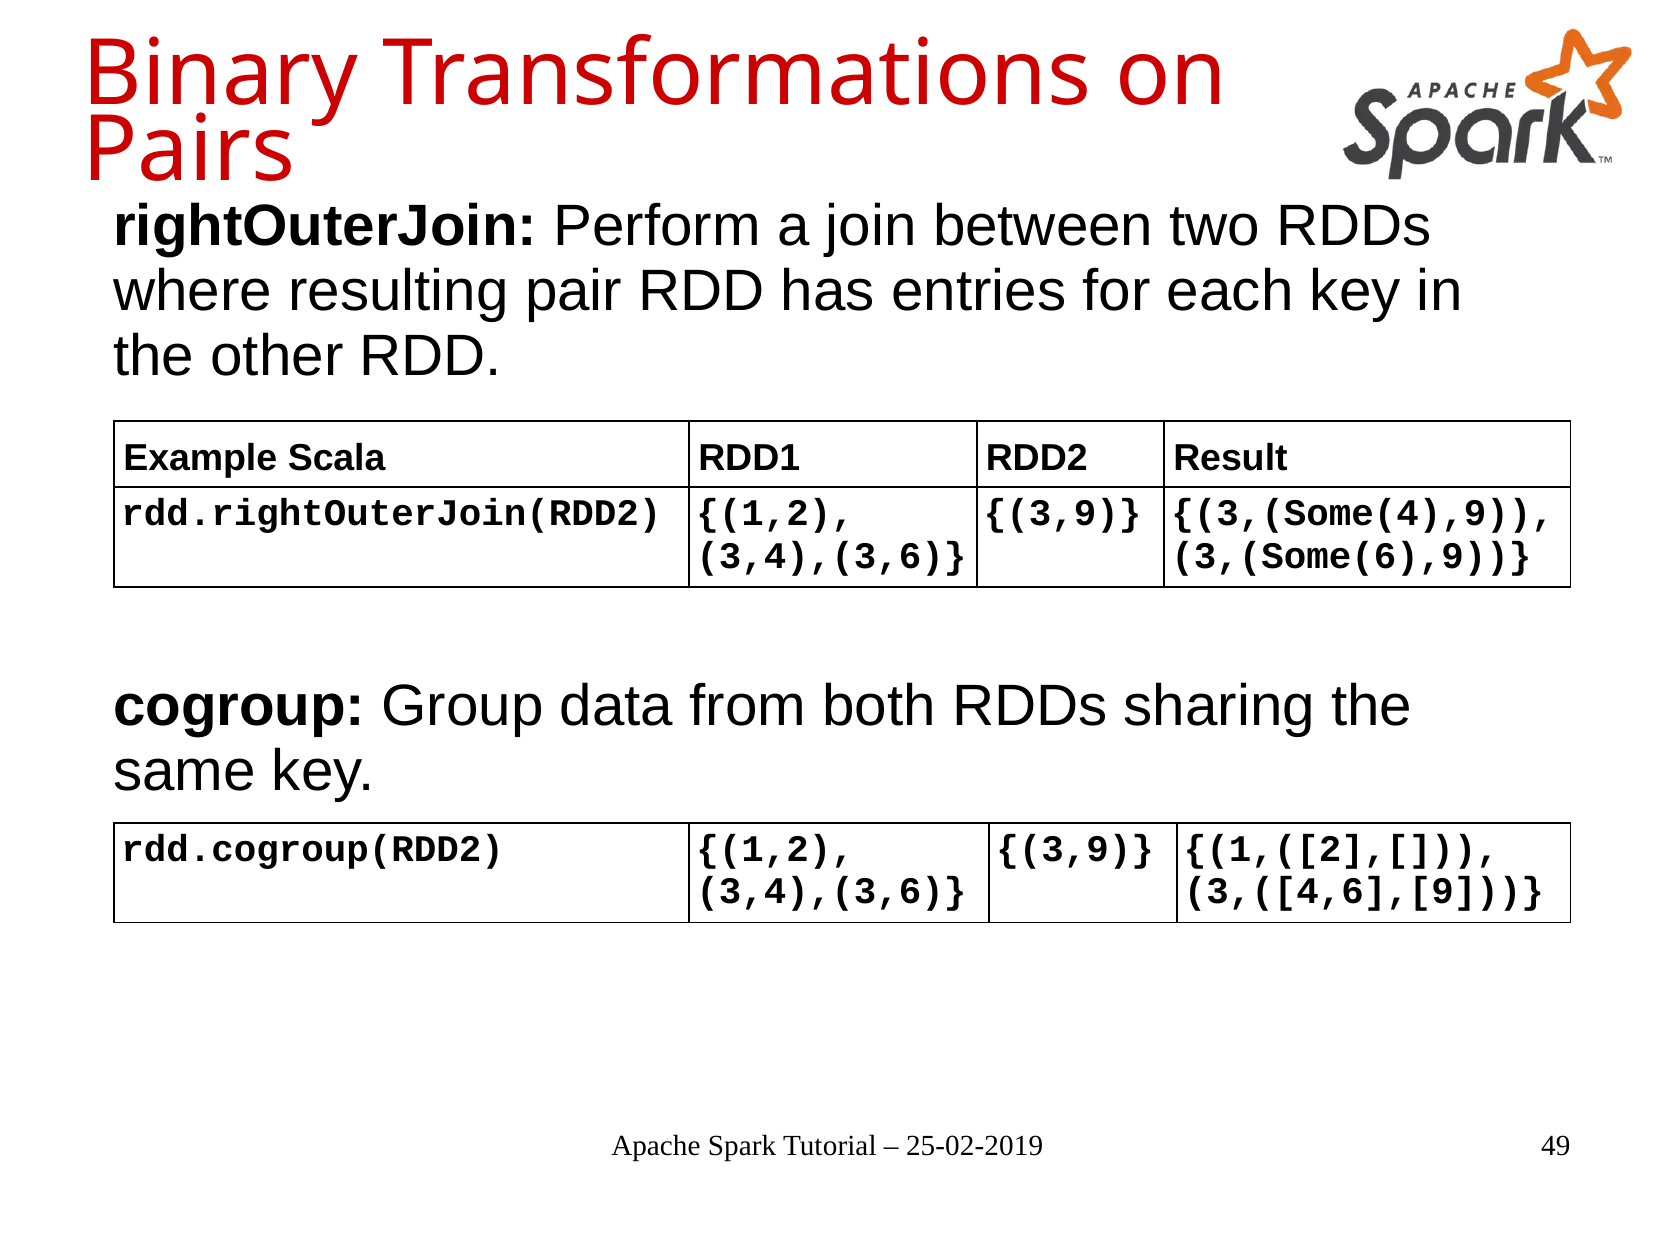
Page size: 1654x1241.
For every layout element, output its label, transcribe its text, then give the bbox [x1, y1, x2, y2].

table_header {(1,2),(3,4),(3,6)} [690, 824, 988, 922]
picture [1341, 27, 1632, 182]
footer Apache Spark Tutorial – 25-02-2019 [565, 1129, 1090, 1215]
table_header {(3,9)} [990, 824, 1176, 922]
table_header Example Scala [115, 422, 688, 486]
slide_number 49 [1185, 1129, 1571, 1215]
table_header {(1,([2],[])), (3,([4,6],[9]))} [1178, 824, 1570, 922]
table_header RDD2 [978, 422, 1163, 486]
title Binary Transformations on Pairs [82, 2, 1571, 210]
table_cell rdd.rightOuterJoin(RDD2) [115, 488, 688, 586]
table_header rdd.cogroup(RDD2) [115, 824, 688, 922]
table_cell {(3,9)} [978, 488, 1163, 586]
table_header RDD1 [690, 422, 976, 486]
table_cell {(1,2),(3,4),(3,6)} [690, 488, 976, 586]
table_cell {(3,(Some(4),9)), (3,(Some(6),9))} [1165, 488, 1570, 586]
table_header Result [1165, 422, 1570, 486]
text_box rightOuterJoin: Perform a join between two RDDs where resulting pair RDD has entries for each key in the other RDD. cogroup: Group data from both RDDs sharing the same key. [98, 210, 1571, 951]
